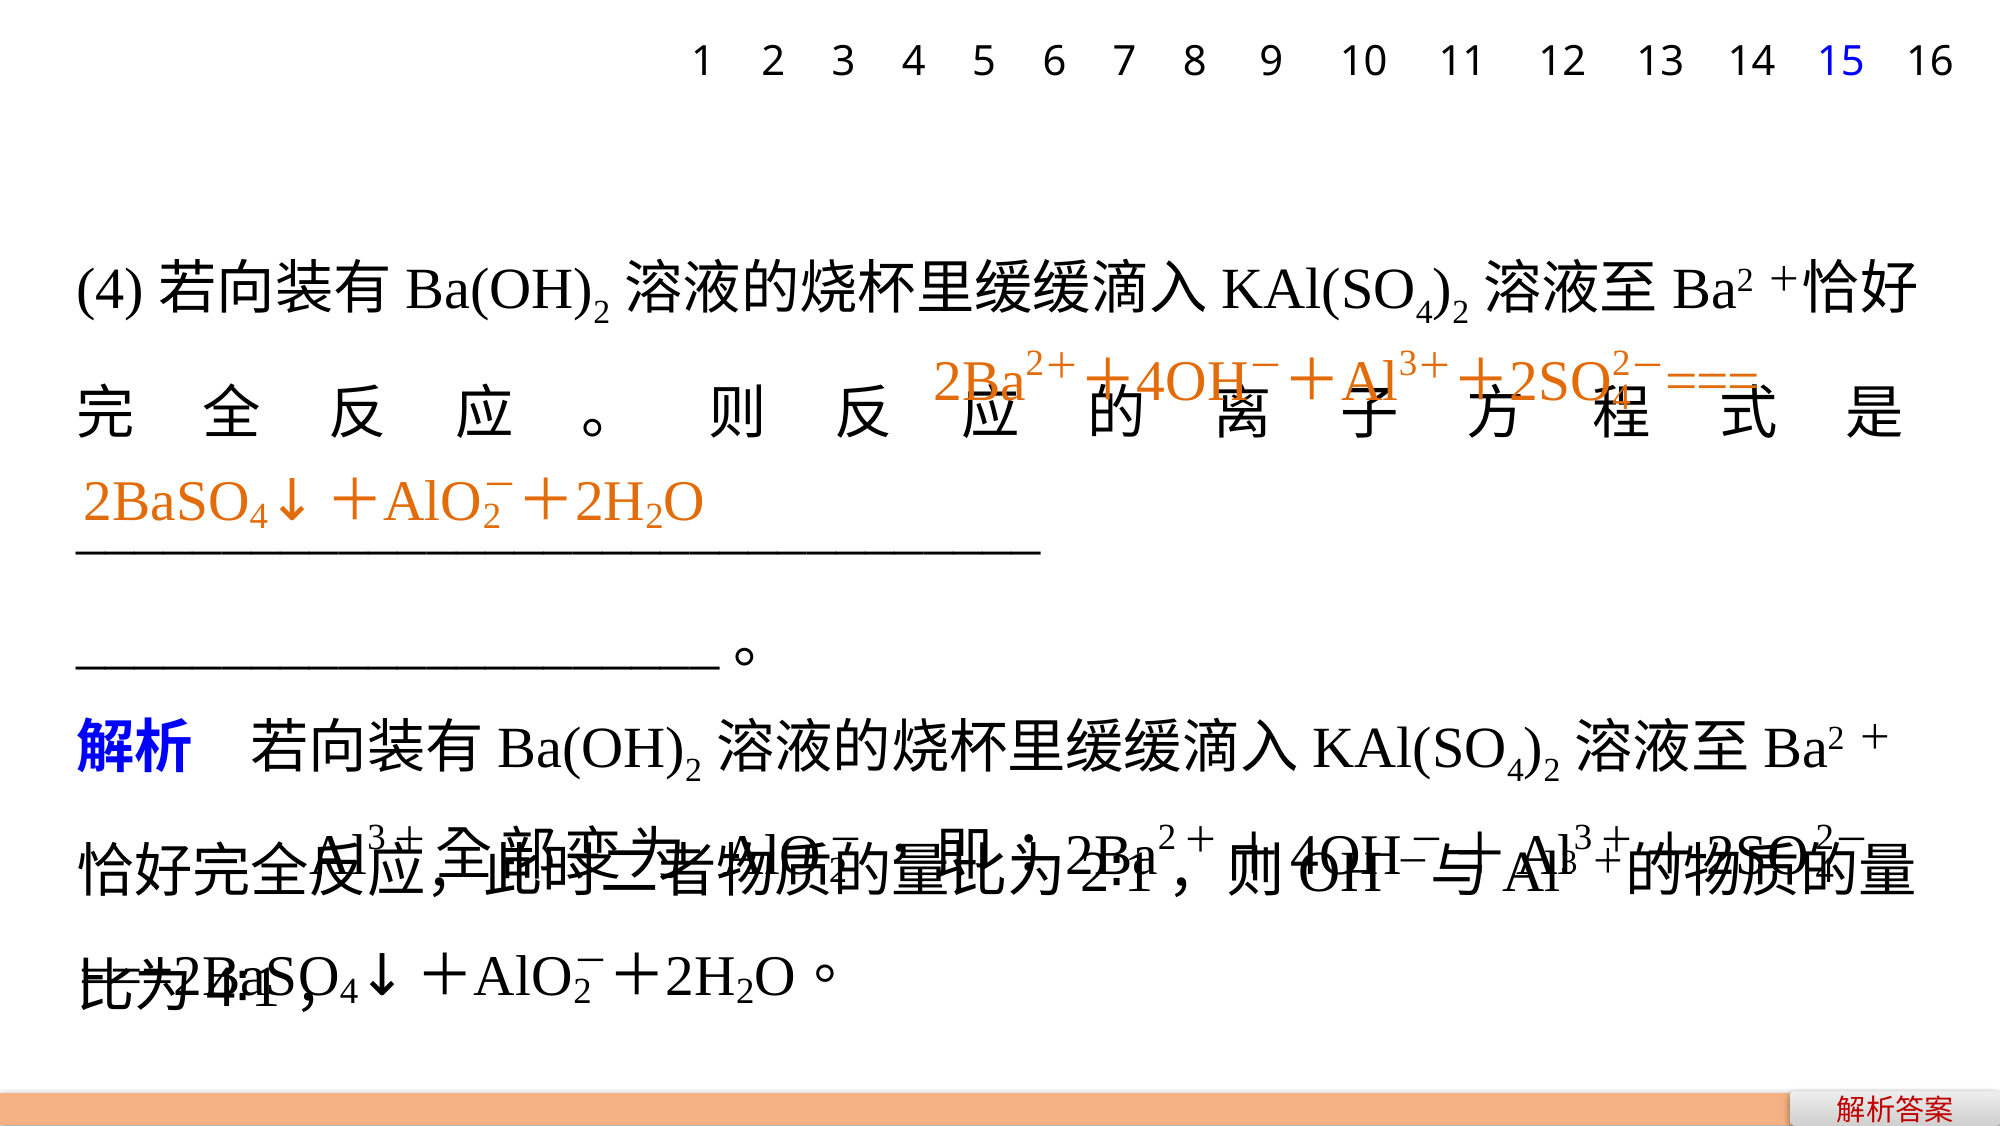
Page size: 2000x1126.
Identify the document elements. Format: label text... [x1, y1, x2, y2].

text_box 1 [673, 11, 733, 106]
text_box (4)若向装有Ba(OH)2溶液的烧杯里缓缓滴入KAl(SO4)2溶液至Ba2＋恰好完全反应。则反应的离子方程式是_________________________________ ______________________。 解析 若向装有Ba(OH)2溶液的烧杯里缓缓滴入KAl(SO4)2溶液至Ba2＋恰好完全反应，此时二者物质的量比为2∶1，则OH－与Al3＋的物质的量比为4∶1， [61, 208, 1933, 1025]
text_box [0, 1092, 1785, 1126]
text_box 7 [1095, 11, 1155, 106]
text_box 13 [1619, 11, 1702, 106]
text_box 15 [1801, 11, 1880, 106]
text_box 4 [884, 11, 944, 106]
text_box 3 [814, 11, 874, 106]
text_box 6 [1024, 11, 1084, 106]
text_box 11 [1420, 11, 1506, 106]
text_box 16 [1890, 11, 1969, 106]
text_box 5 [954, 11, 1014, 106]
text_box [932, 341, 1804, 465]
text_box 10 [1318, 11, 1409, 106]
text_box 12 [1516, 11, 1609, 106]
text_box 2 [743, 11, 804, 106]
text_box 解析答案 [1788, 1090, 2000, 1126]
text_box 14 [1712, 11, 1791, 106]
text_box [79, 815, 1869, 1097]
text_box 8 [1165, 11, 1225, 106]
text_box 9 [1235, 11, 1308, 106]
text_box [83, 460, 764, 587]
